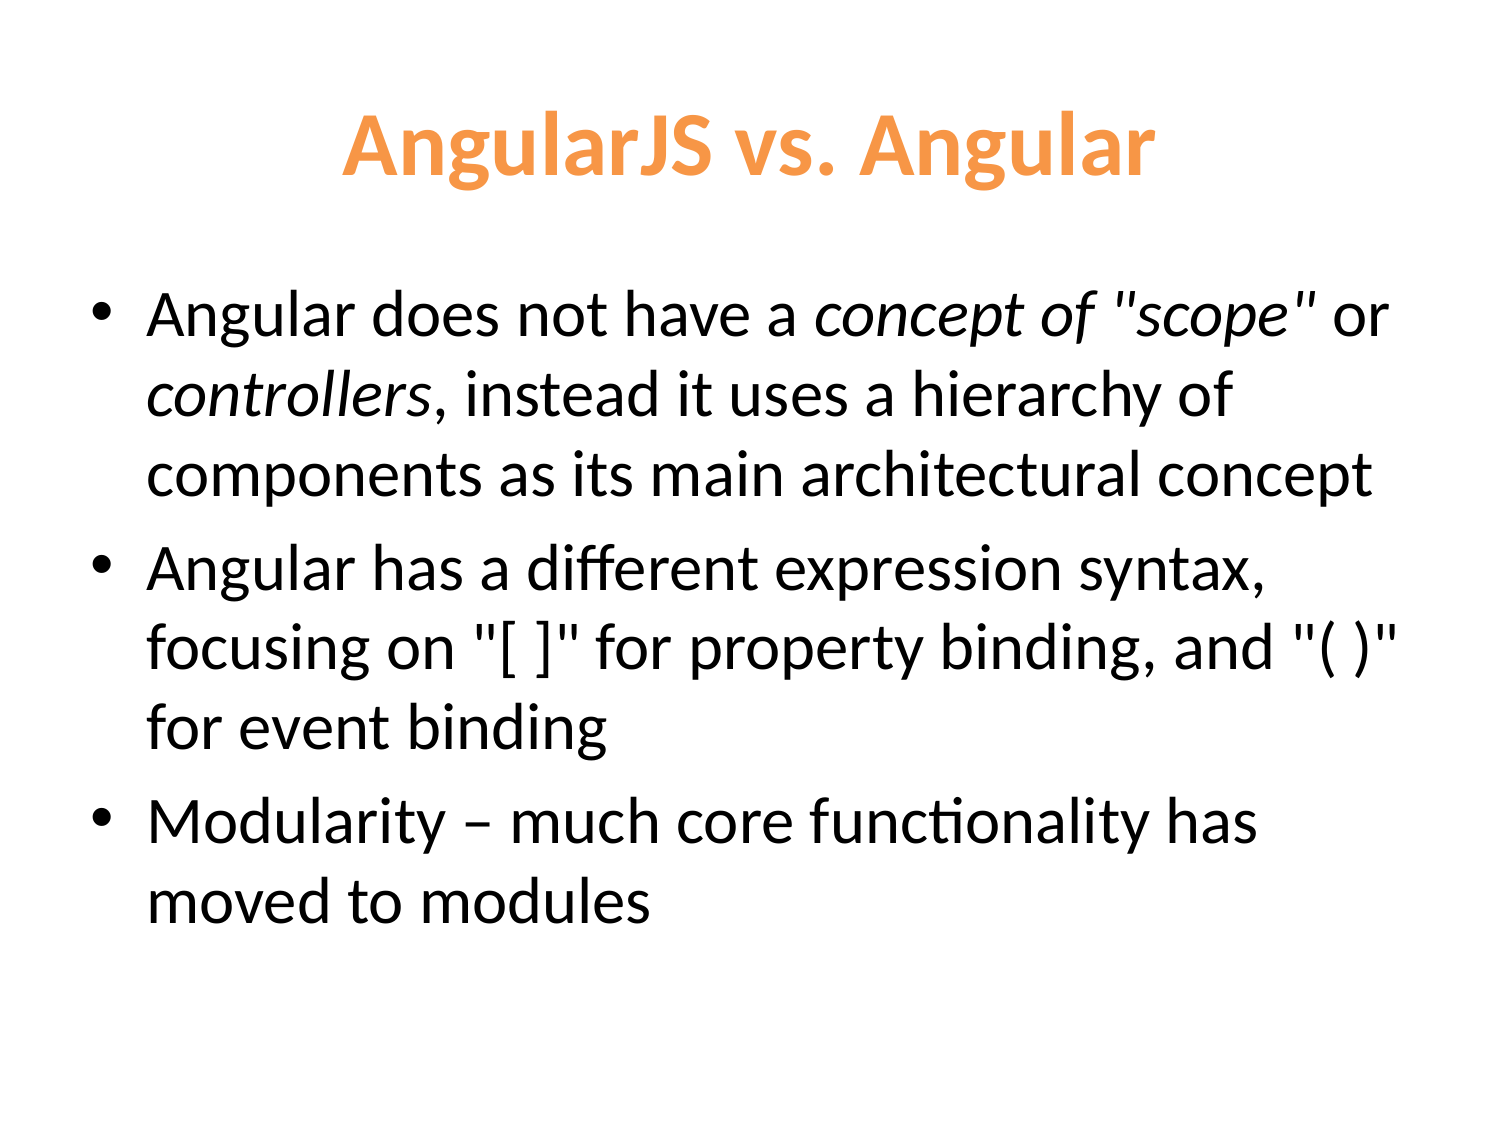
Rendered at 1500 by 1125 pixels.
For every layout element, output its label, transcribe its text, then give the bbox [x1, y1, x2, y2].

title AngularJS vs. Angular [75, 45, 1425, 233]
list Angular does not have a concept of "scope" or controllers, instead it uses a hierarchy of components as its main architectural concept Angular has a different expression syntax, focusing on "[ ]" for property binding, and "( )" for event binding Modularity – much core functionality has moved to modules [75, 262, 1425, 1005]
